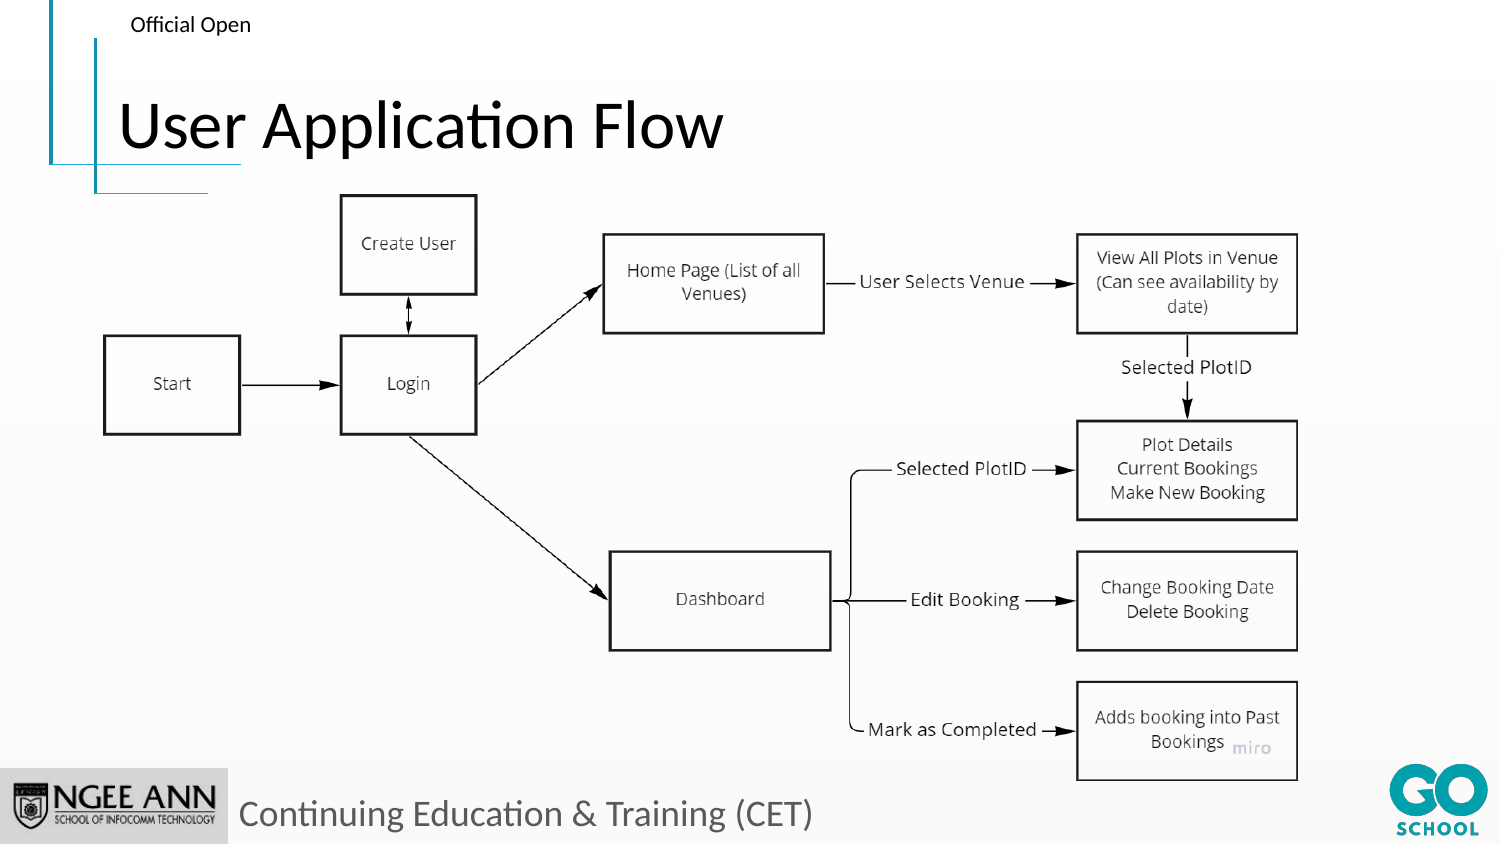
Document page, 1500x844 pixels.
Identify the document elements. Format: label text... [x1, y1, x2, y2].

title User Application Flow [103, 44, 1397, 208]
picture [0, 194, 1298, 844]
picture [1354, 715, 1500, 844]
